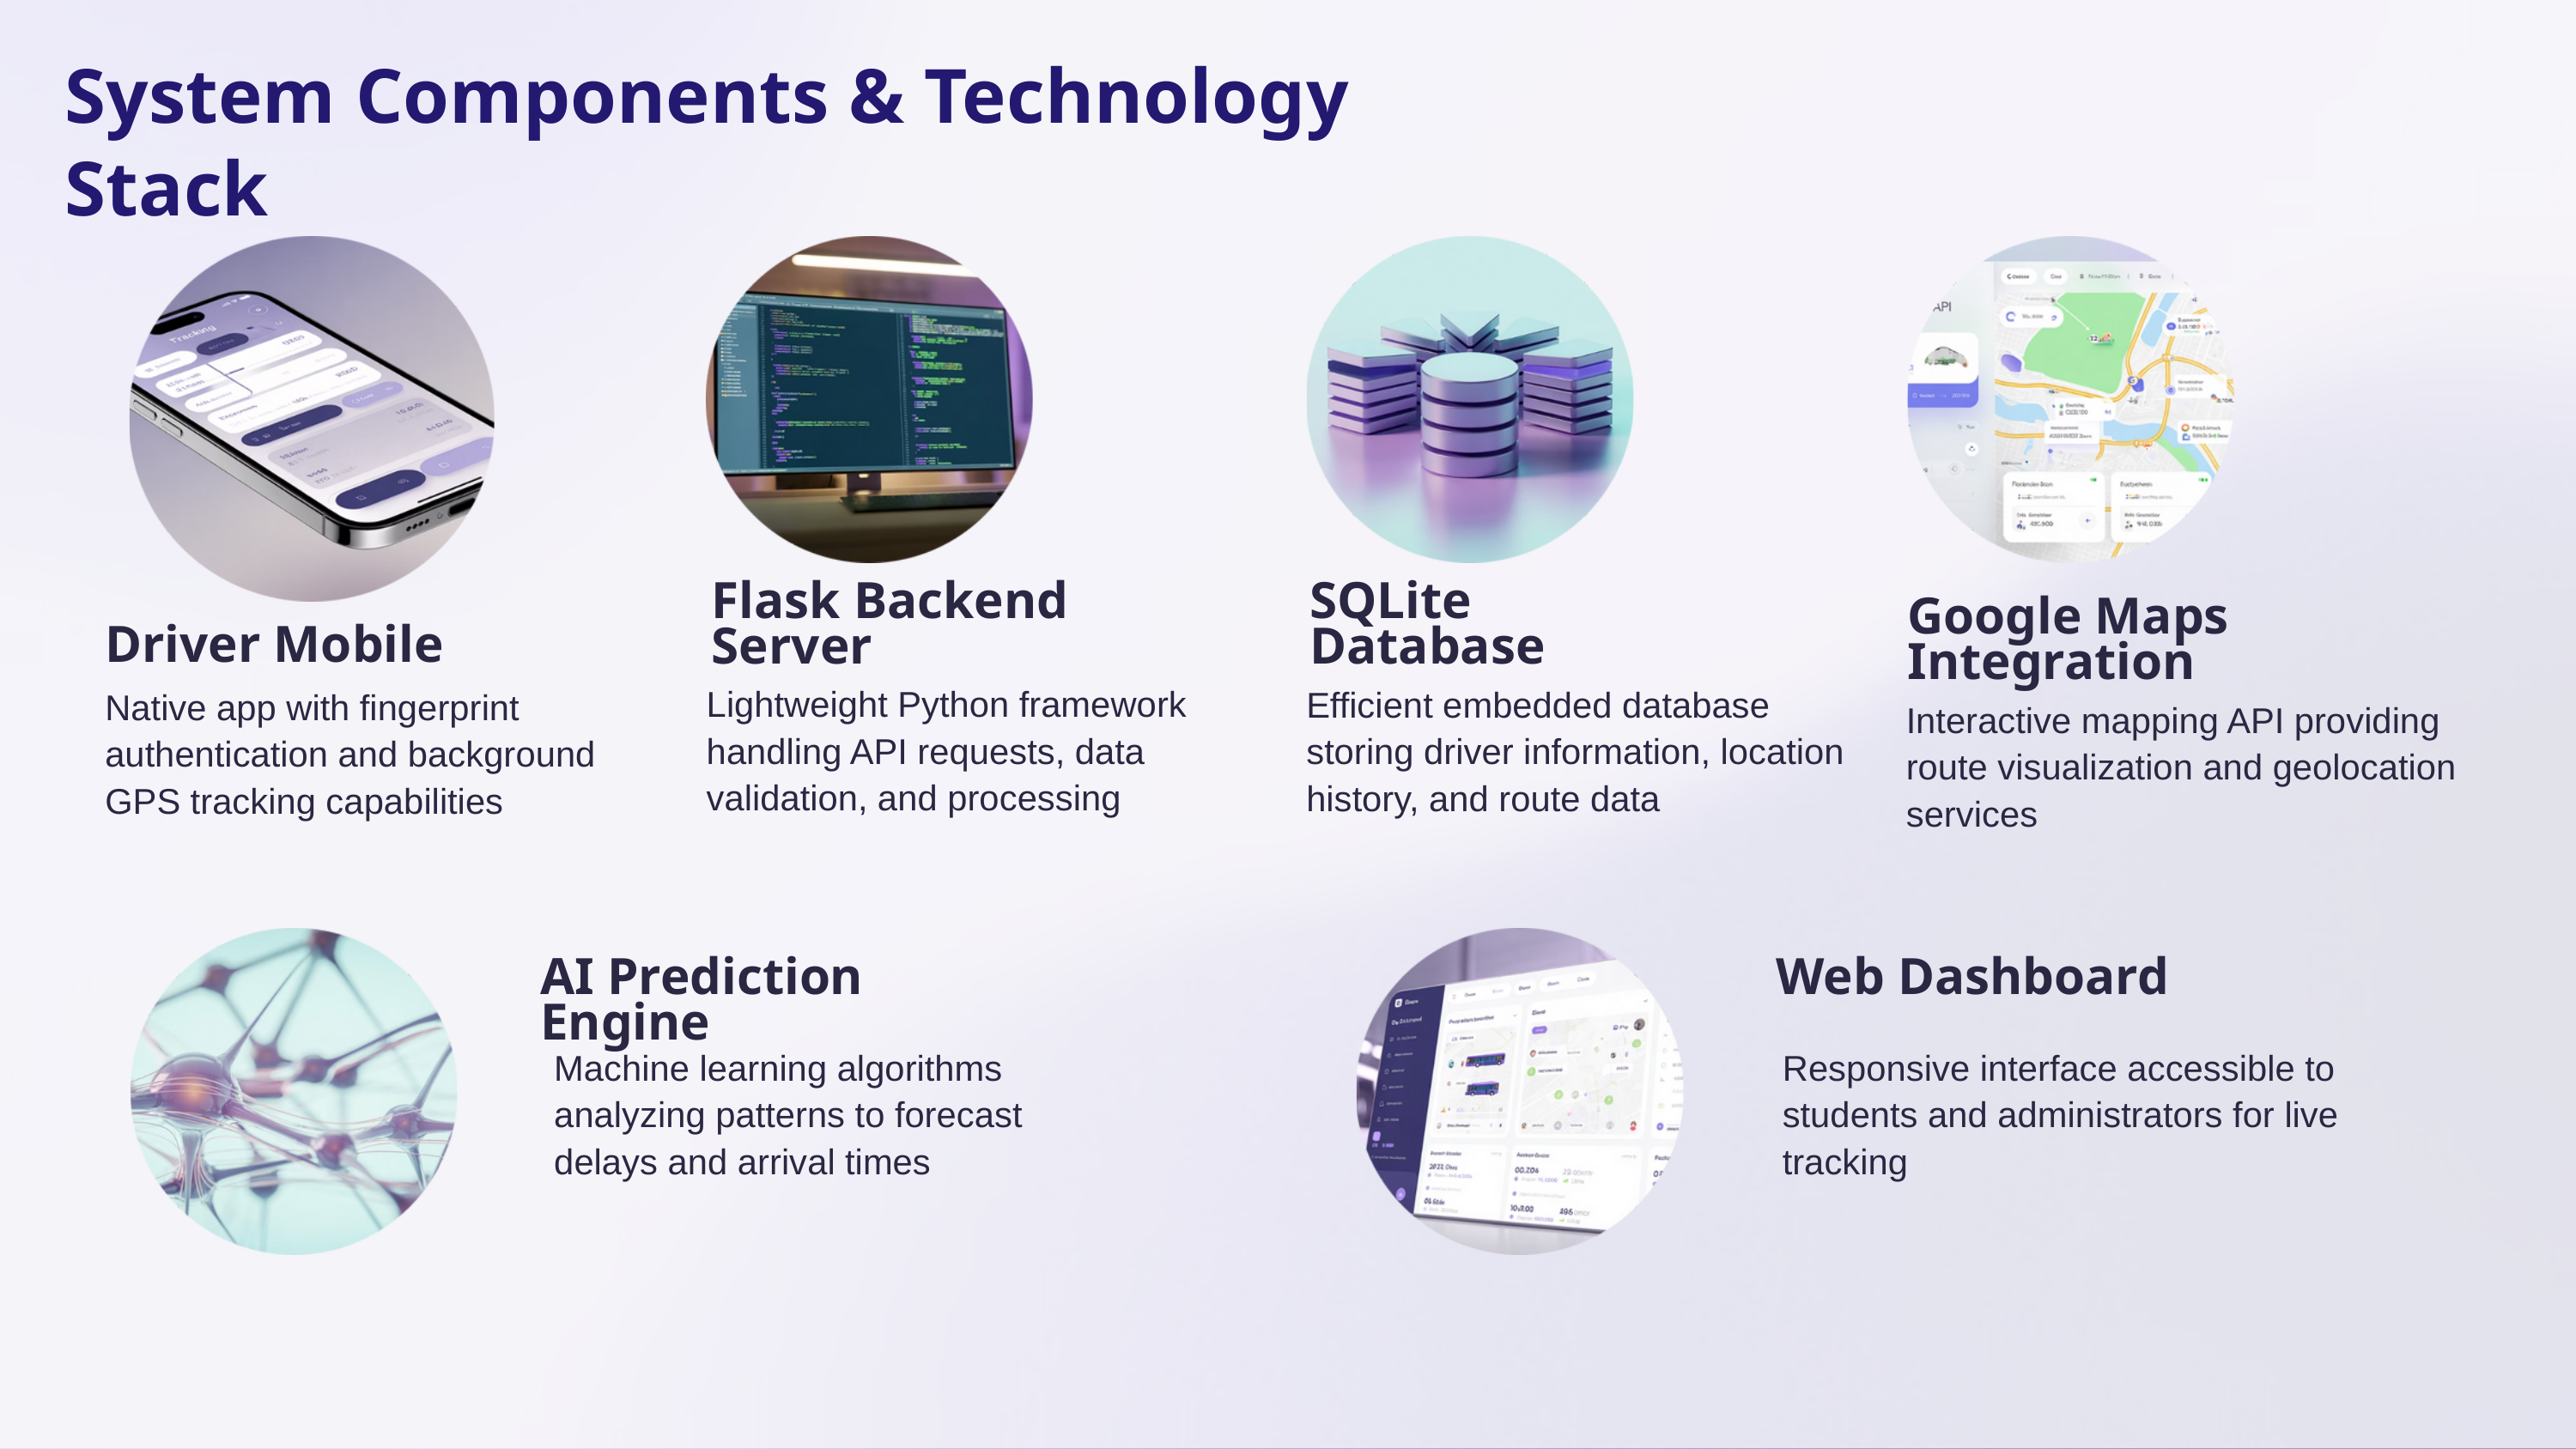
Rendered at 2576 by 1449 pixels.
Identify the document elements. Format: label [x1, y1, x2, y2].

text_box [0, 0, 2576, 1449]
text_box [705, 236, 1033, 564]
text_box [129, 236, 495, 602]
text_box [1907, 236, 2235, 564]
text_box [1356, 927, 1684, 1255]
text_box [130, 927, 458, 1255]
text_box [1306, 236, 1634, 564]
